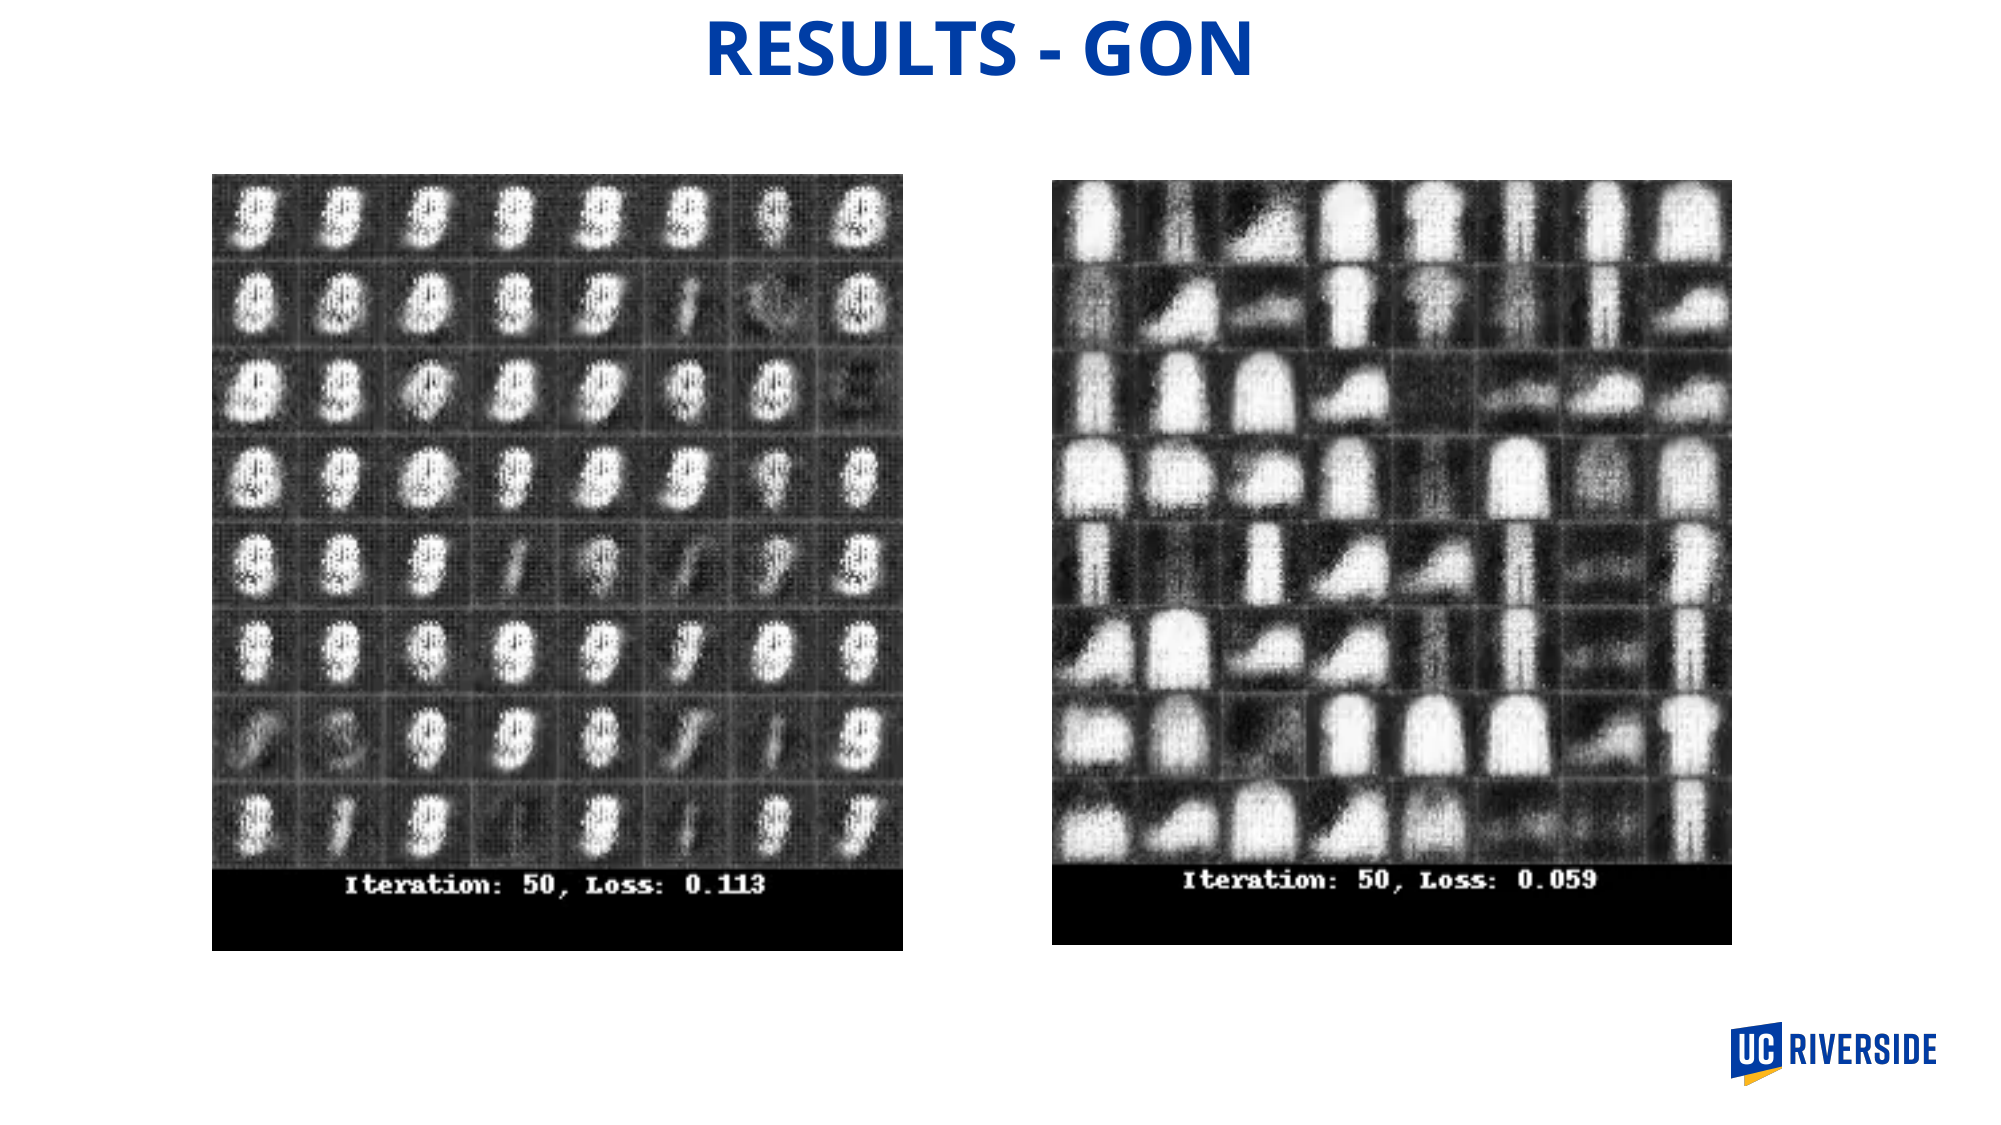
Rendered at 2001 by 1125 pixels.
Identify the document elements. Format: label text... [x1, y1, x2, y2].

picture [212, 174, 903, 951]
picture [1731, 1022, 1937, 1086]
picture [1052, 180, 1732, 945]
text_box RESULTS - GON [9, 0, 1991, 91]
